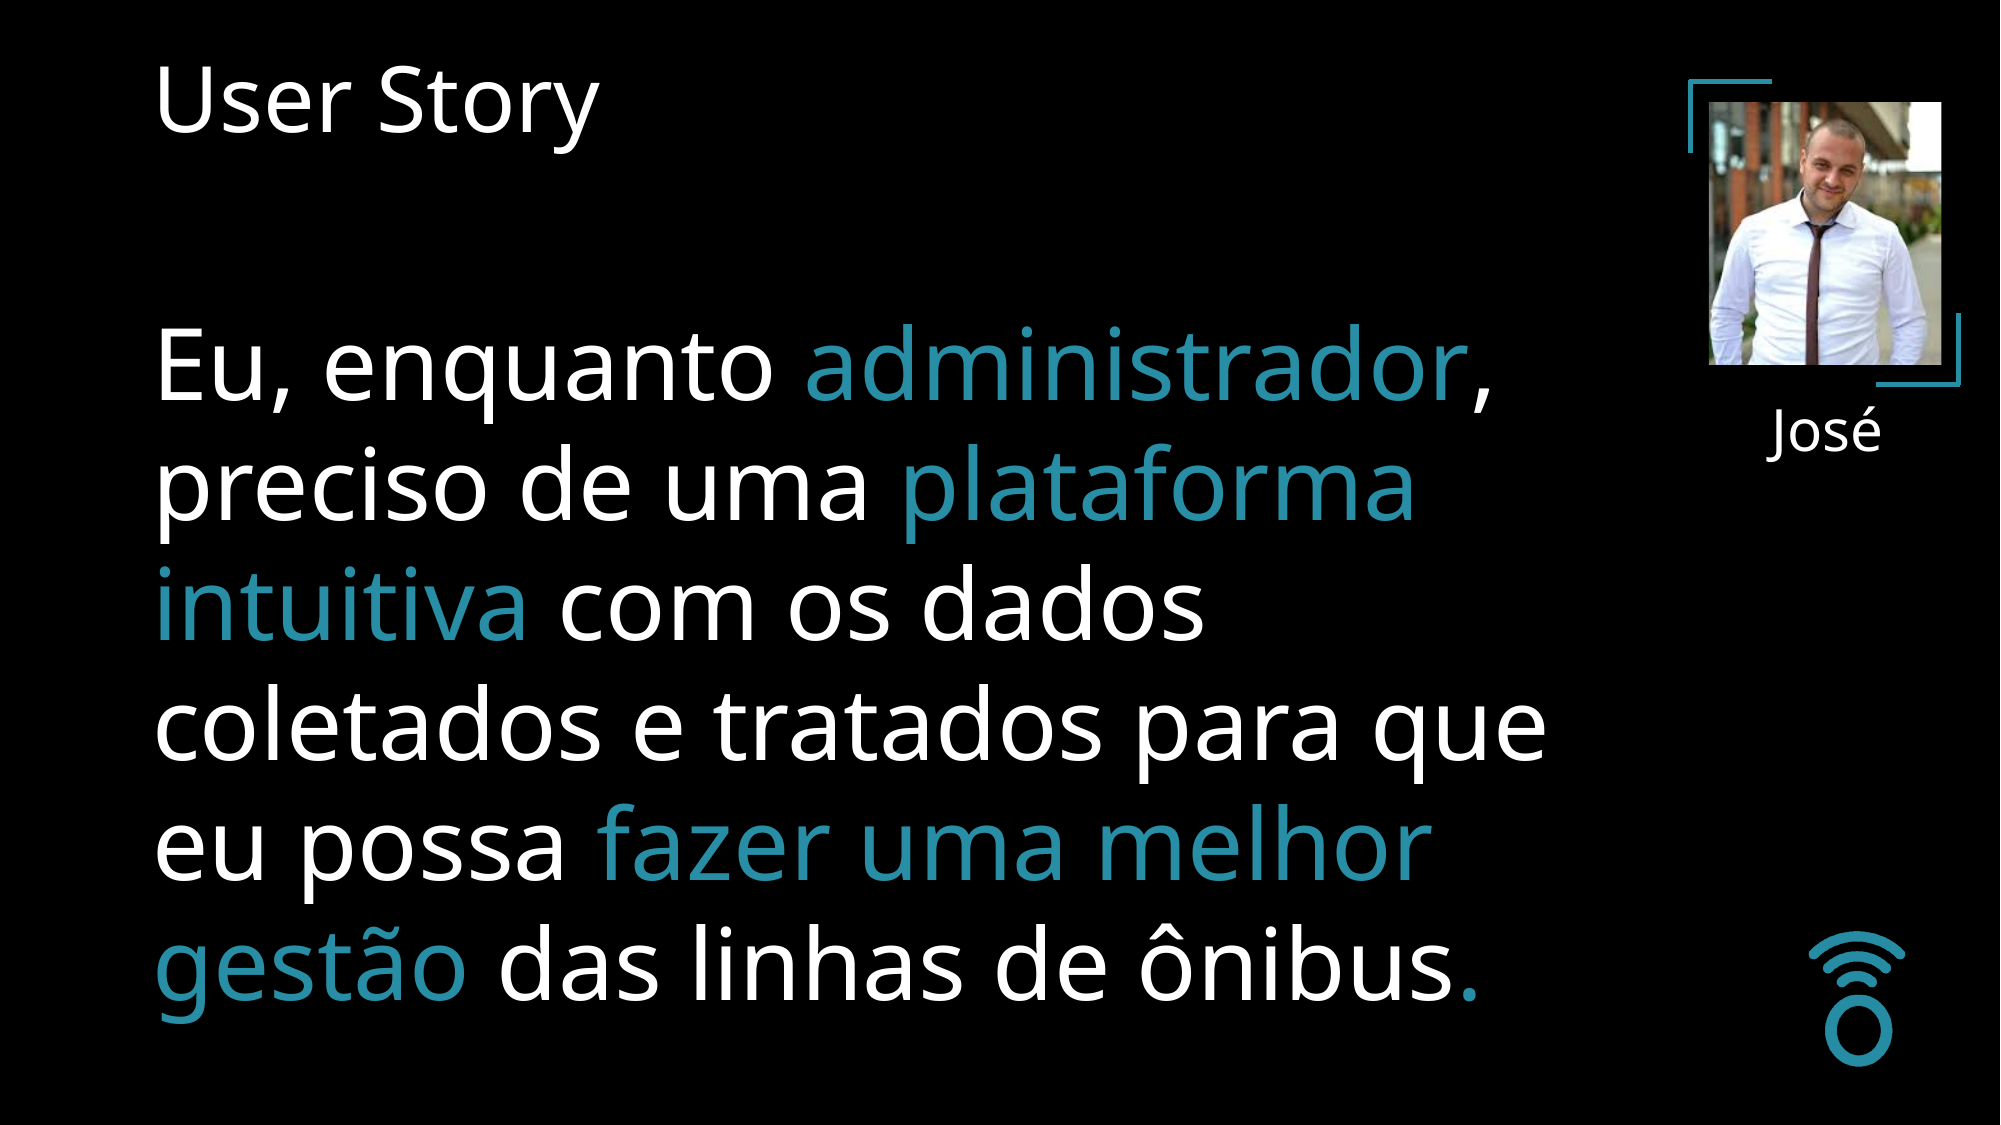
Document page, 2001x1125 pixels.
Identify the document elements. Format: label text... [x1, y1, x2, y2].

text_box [1689, 80, 1773, 153]
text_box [1876, 312, 1960, 386]
text_box Eu, enquanto administrador, preciso de uma plataforma intuitiva com os dados coletados e tratados para que eu possa fazer uma melhor gestão das linhas de ônibus. [137, 293, 1678, 1028]
title User Story [137, 0, 1863, 212]
picture [1783, 914, 1942, 1078]
text_box José [1756, 385, 1899, 470]
picture [1708, 102, 1942, 365]
